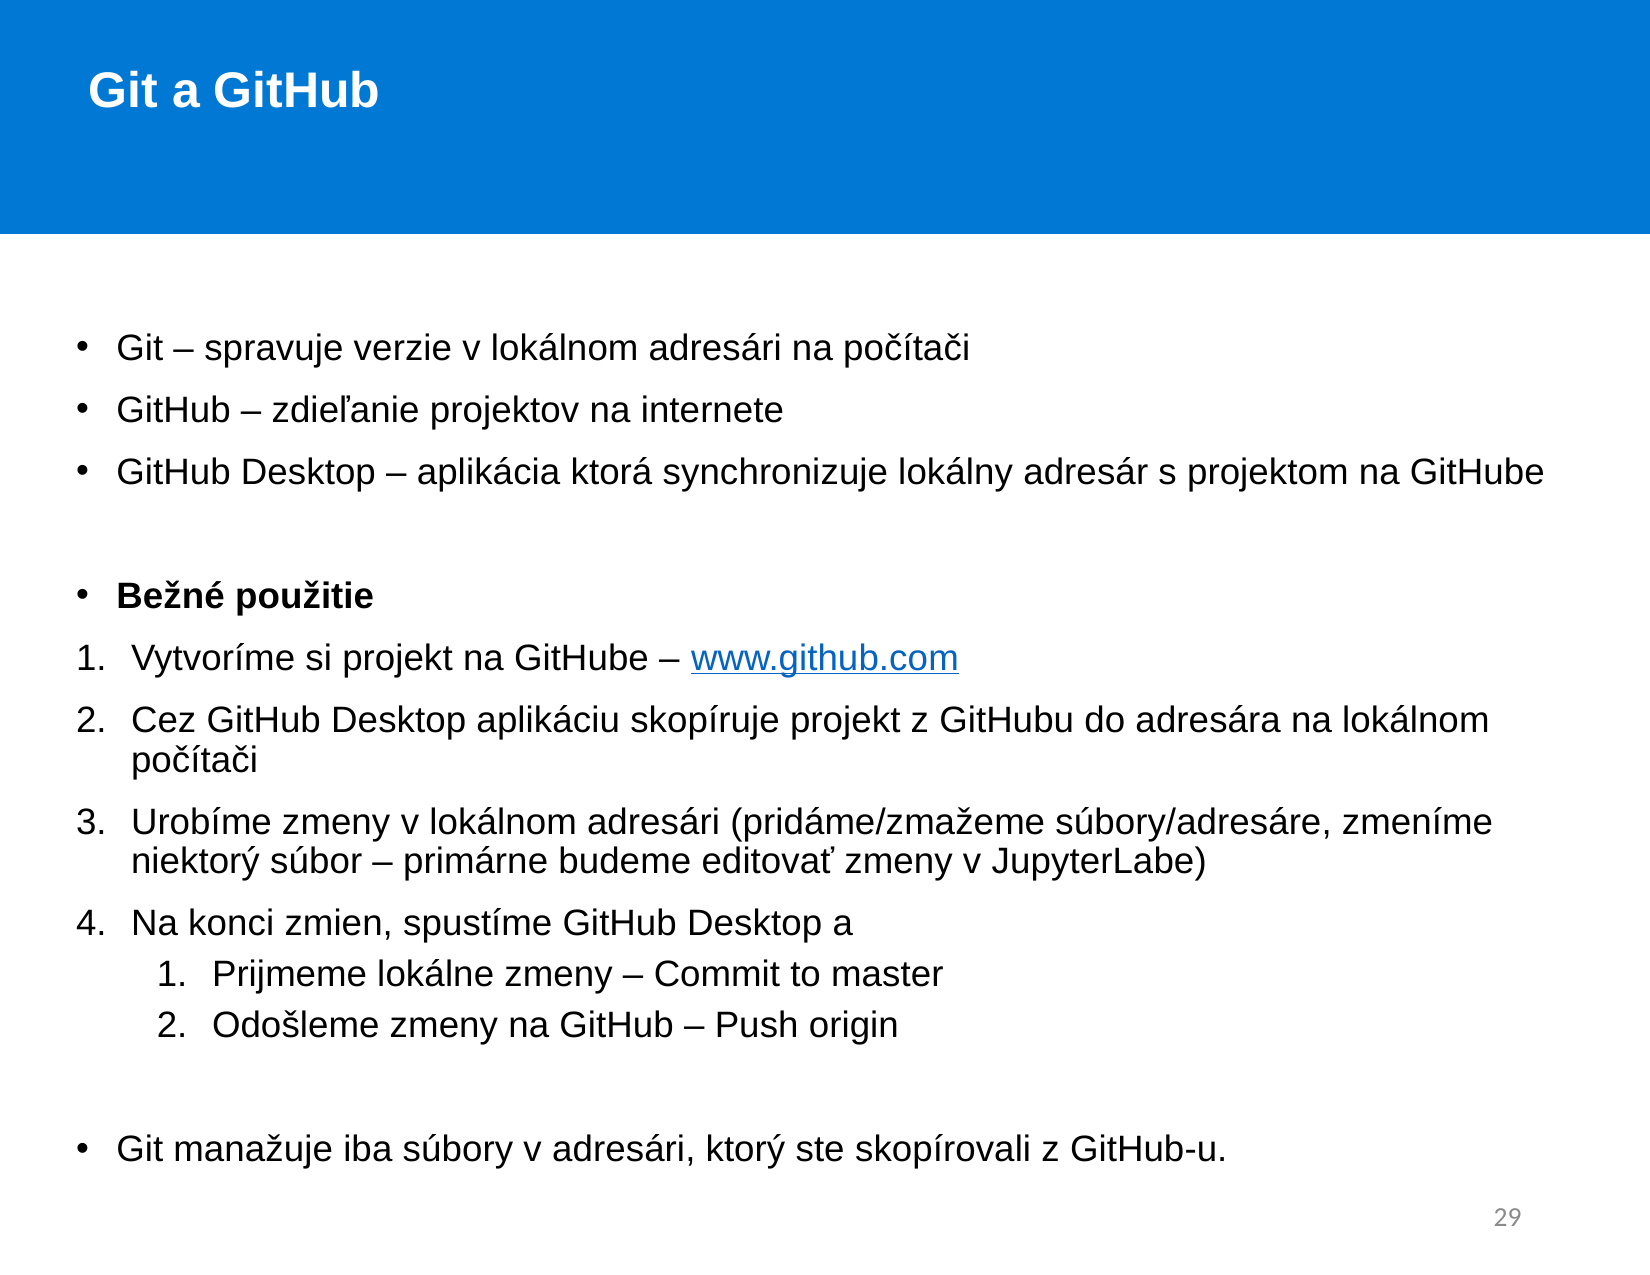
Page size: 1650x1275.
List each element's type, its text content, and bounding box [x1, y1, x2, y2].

text_box Git – spravuje verzie v lokálnom adresári na počítači GitHub – zdieľanie projektov na internete GitHub Desktop – aplikácia ktorá synchronizuje lokálny adresár s projektom na GitHube Bežné použitie Vytvoríme si projekt na GitHube – www.github.com Cez GitHub Desktop aplikáciu skopíruje projekt z GitHubu do adresára na lokálnom počítači Urobíme zmeny v lokálnom adresári (pridáme/zmažeme súbory/adresáre, zmeníme niektorý súbor – primárne budeme editovať zmeny v JupyterLabe) Na konci zmien, spustíme GitHub Desktop a Prijmeme lokálne zmeny – Commit to master Odošleme zmeny na GitHub – Push origin Git manažuje iba súbory v adresári, ktorý ste skopírovali z GitHub-u. [61, 321, 1589, 1182]
text_box Git a GitHub [73, 20, 1602, 125]
text_box [0, 0, 1650, 234]
slide_number 29 [1165, 1182, 1537, 1250]
